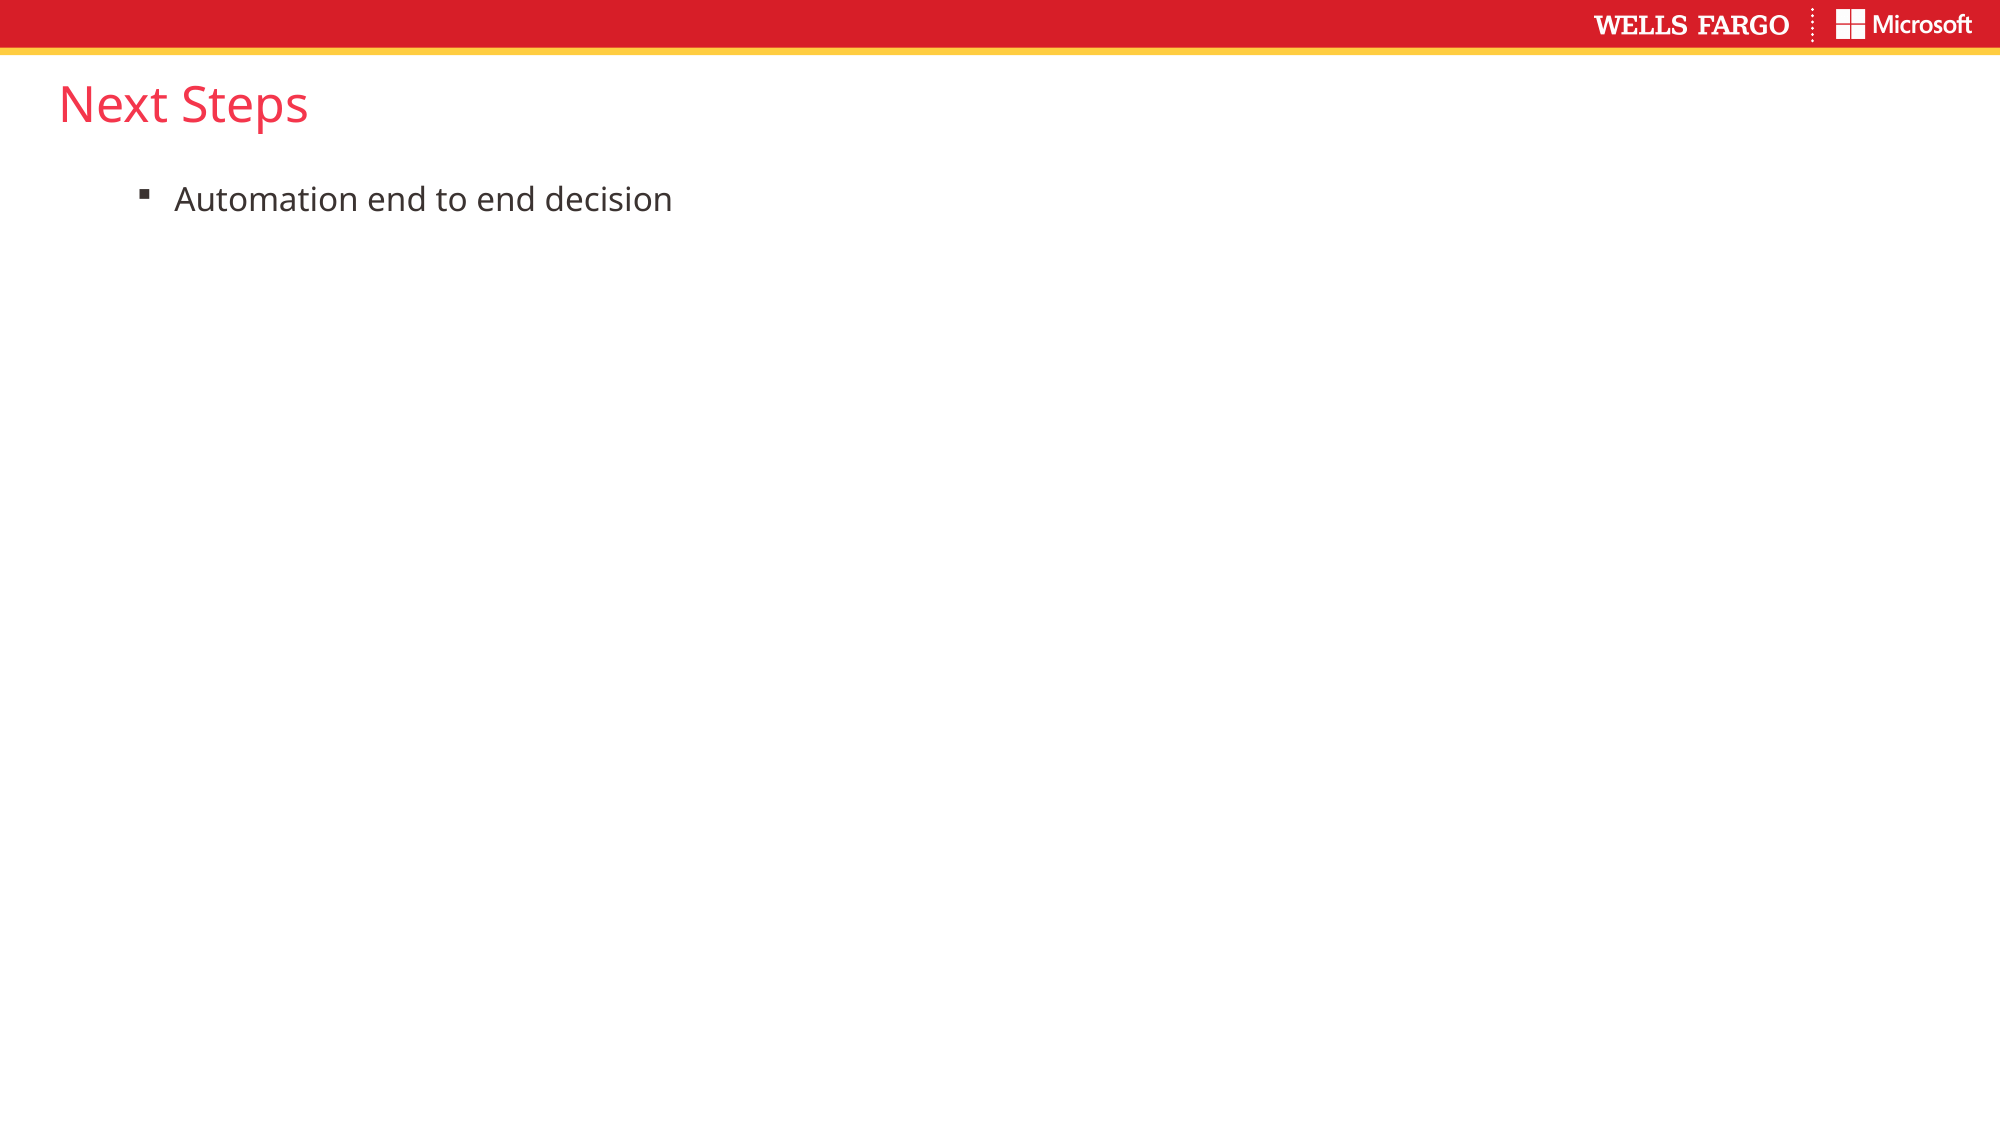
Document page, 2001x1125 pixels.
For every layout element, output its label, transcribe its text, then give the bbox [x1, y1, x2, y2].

title Next Steps [58, 72, 1972, 133]
picture [1594, 15, 1789, 35]
text_box Automation end to end decision [99, 178, 1844, 826]
